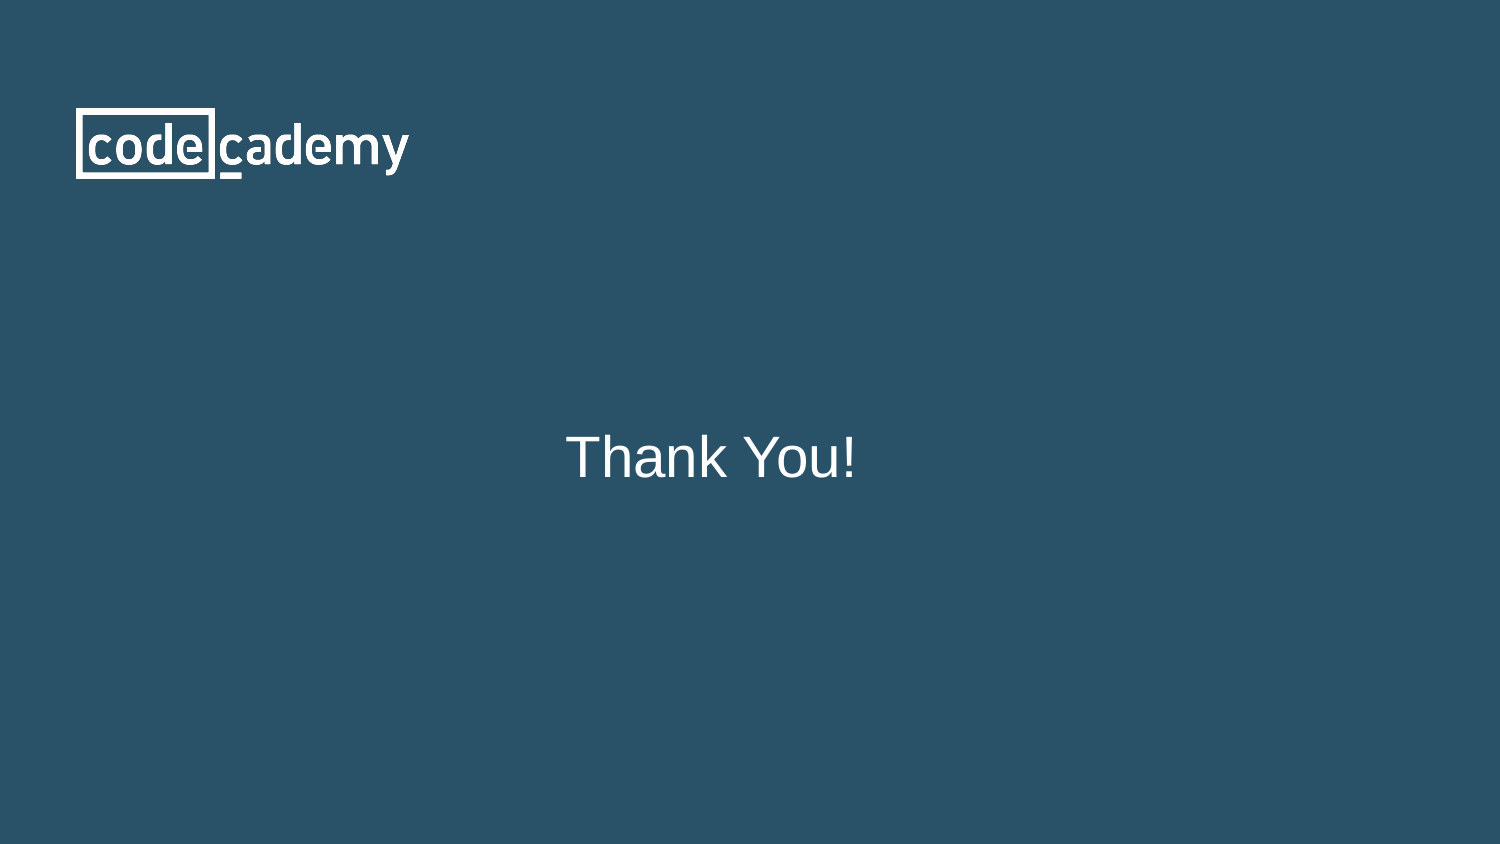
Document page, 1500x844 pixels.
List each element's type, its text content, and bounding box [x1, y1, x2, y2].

text_box Thank You! [559, 396, 886, 482]
picture [76, 108, 409, 179]
